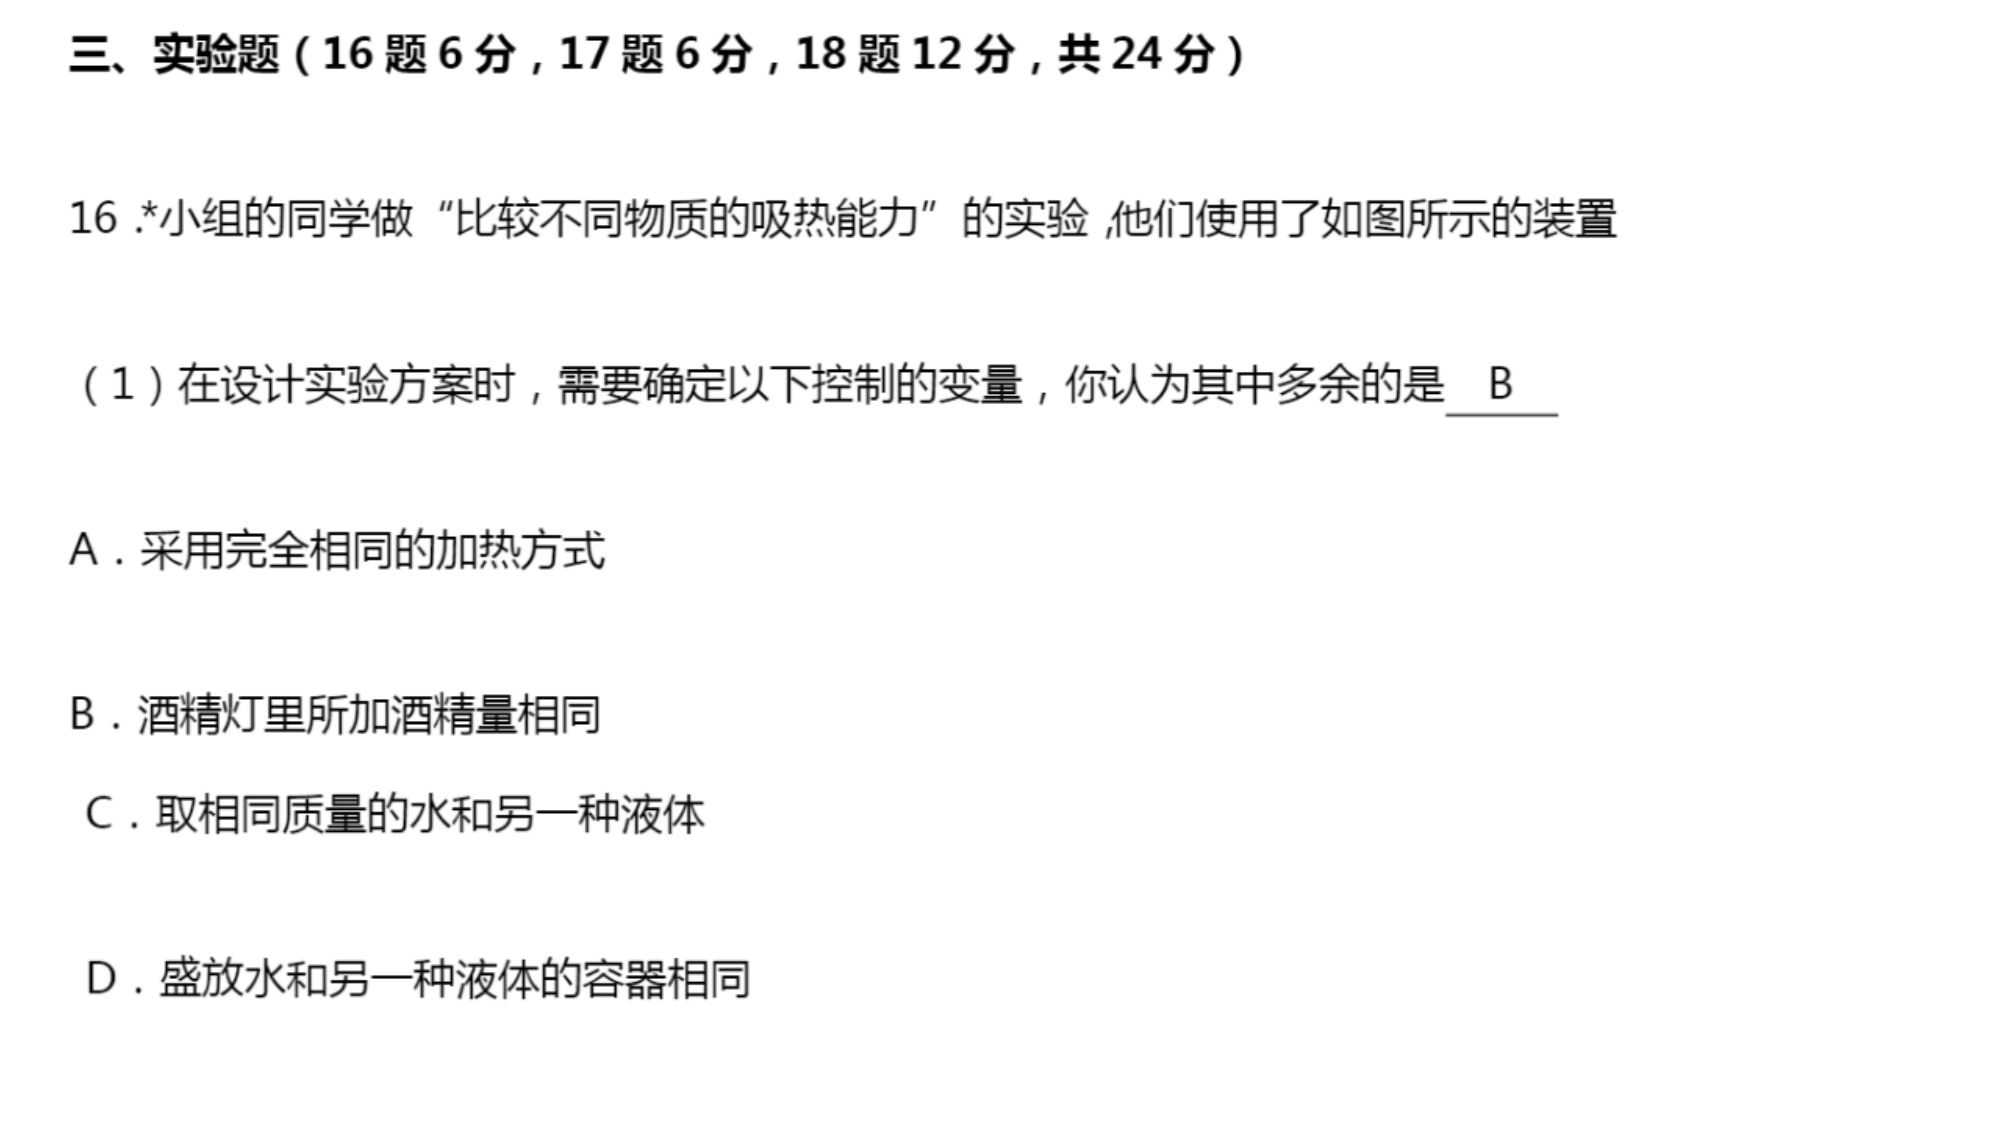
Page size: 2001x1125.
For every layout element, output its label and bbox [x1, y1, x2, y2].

picture [48, 19, 1627, 756]
picture [66, 787, 803, 1026]
